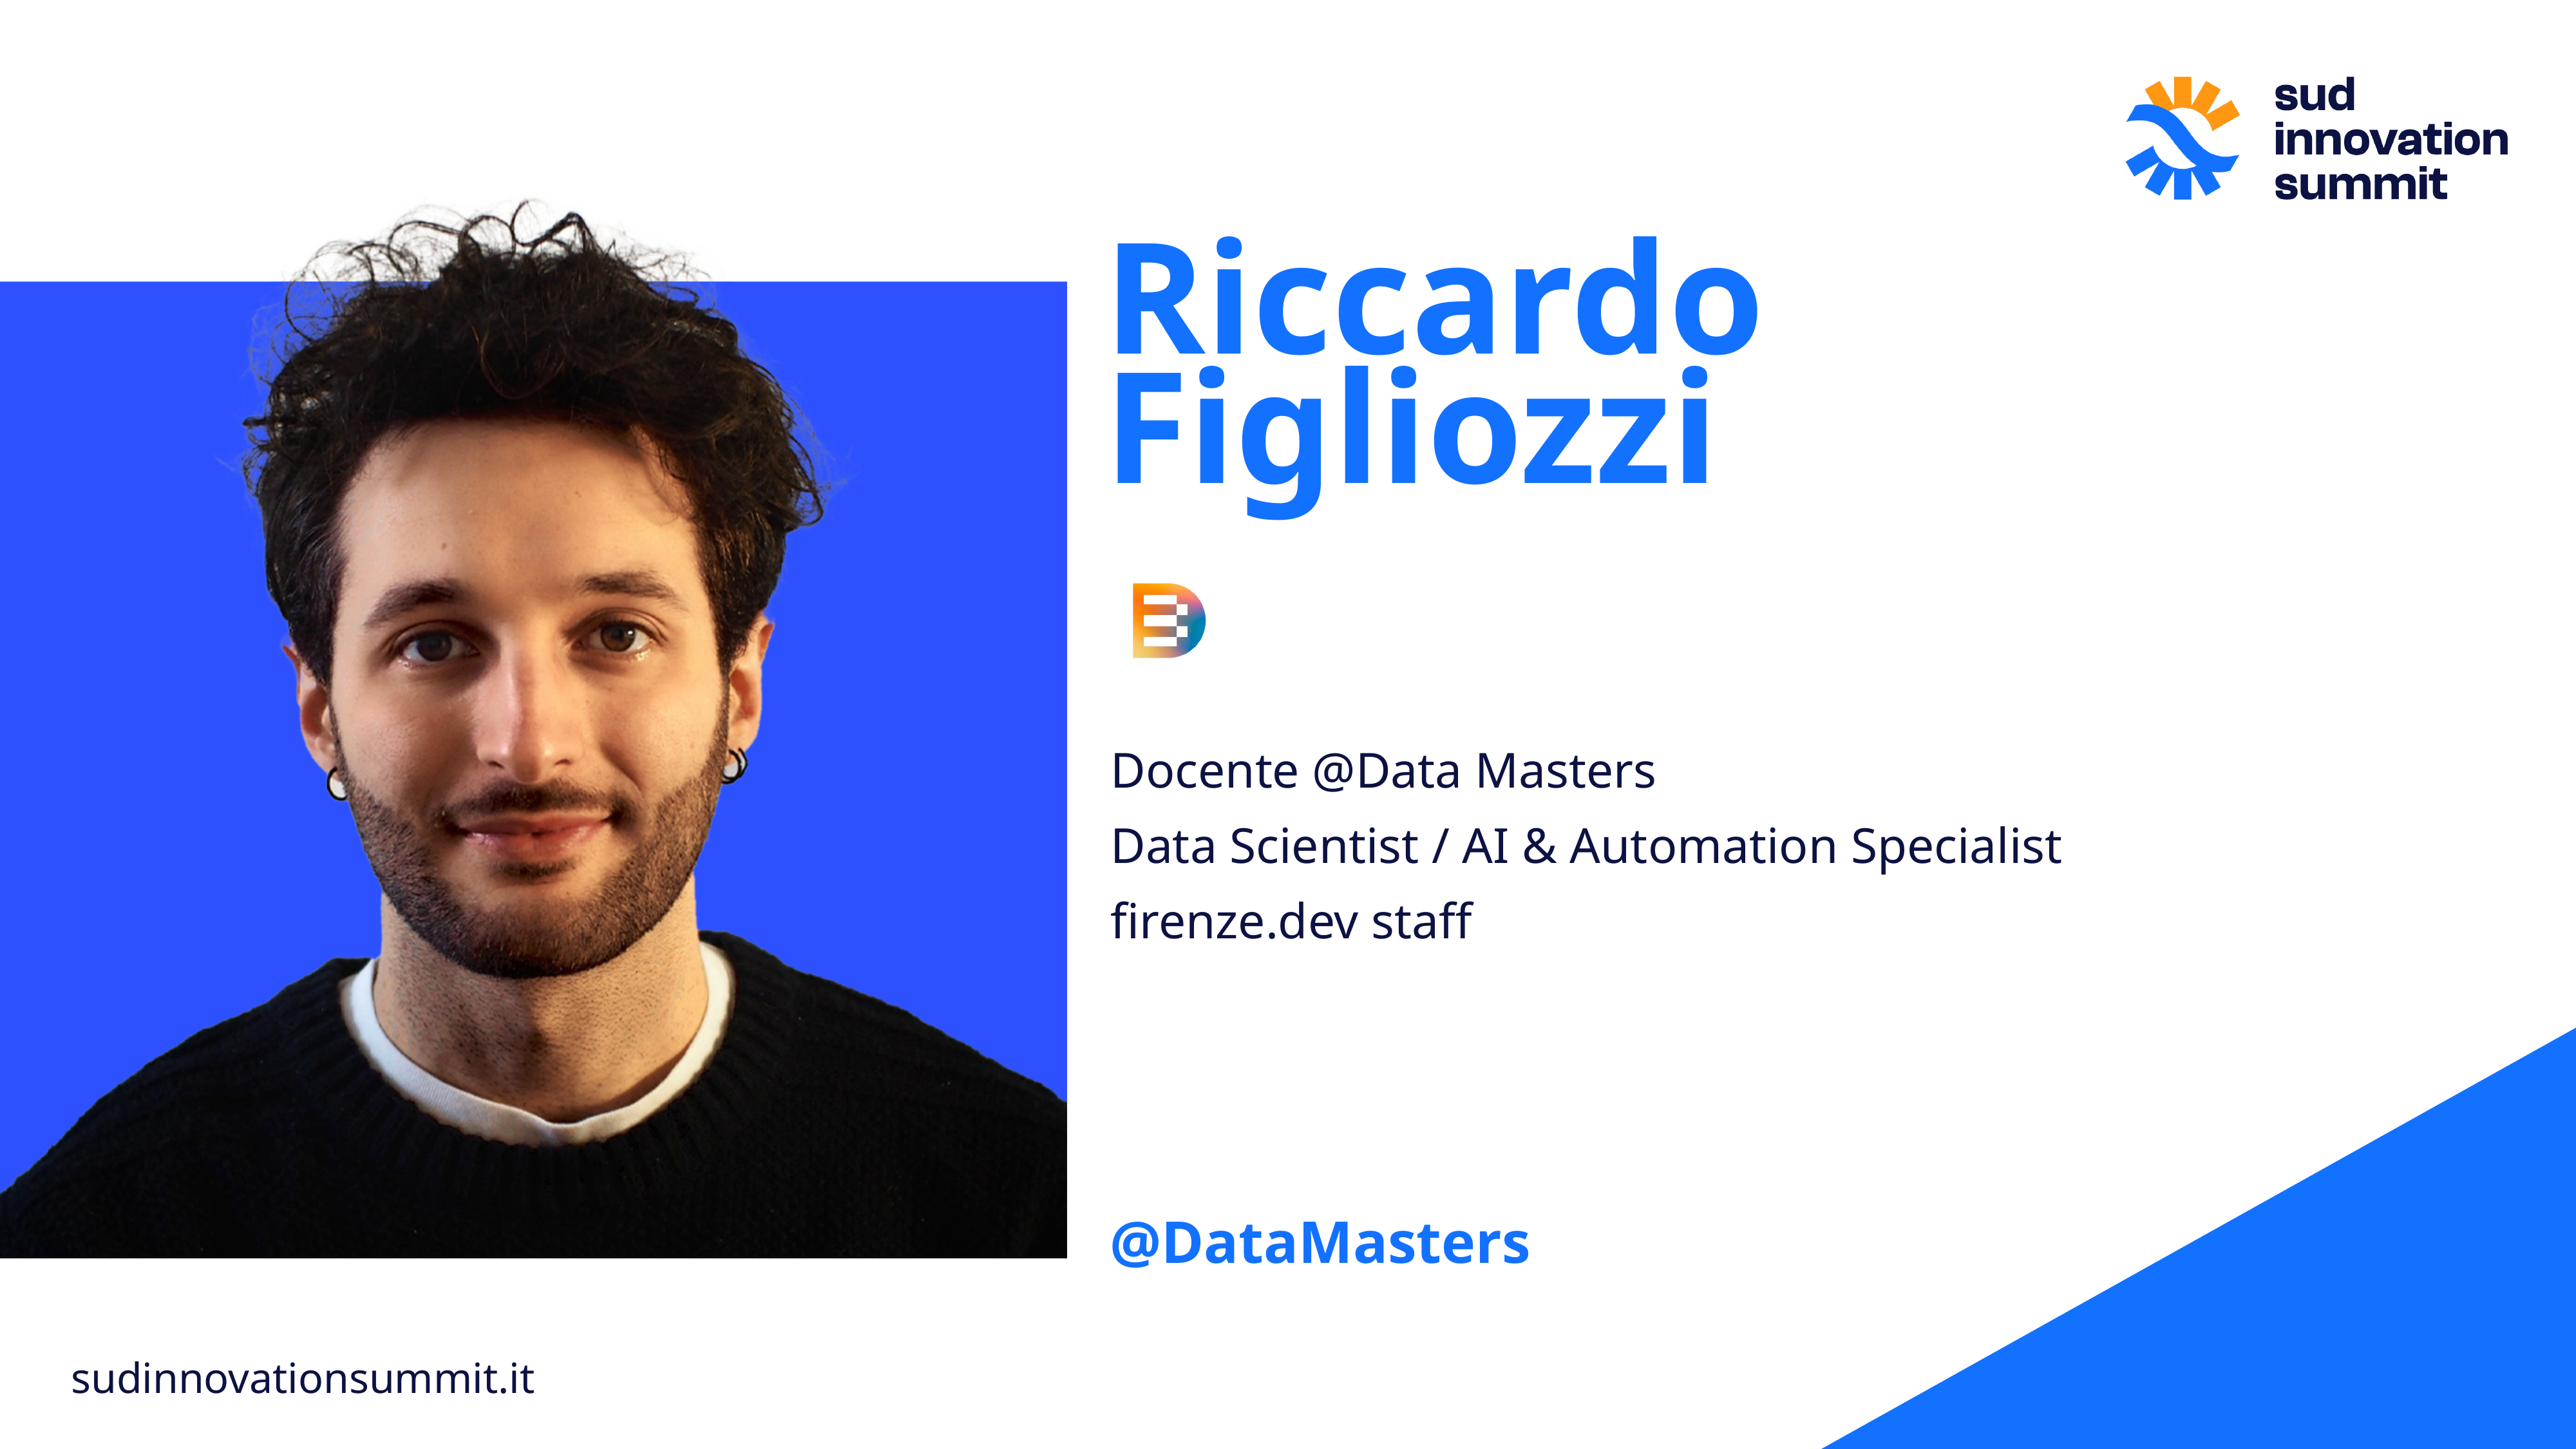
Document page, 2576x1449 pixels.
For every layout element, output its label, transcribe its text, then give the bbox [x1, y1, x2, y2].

picture [0, 191, 1067, 1258]
picture [2125, 77, 2508, 200]
picture [1104, 559, 1227, 682]
text_box @DataMasters [1104, 1200, 1822, 1280]
text_box Riccardo Figliozzi [1099, 245, 2182, 515]
text_box Docente @Data Masters Data Scientist / AI & Automation Specialist firenze.dev staff [1104, 717, 2188, 954]
text_box [1821, 1027, 2576, 1449]
text_box sudinnovationsummit.it [65, 1352, 583, 1408]
